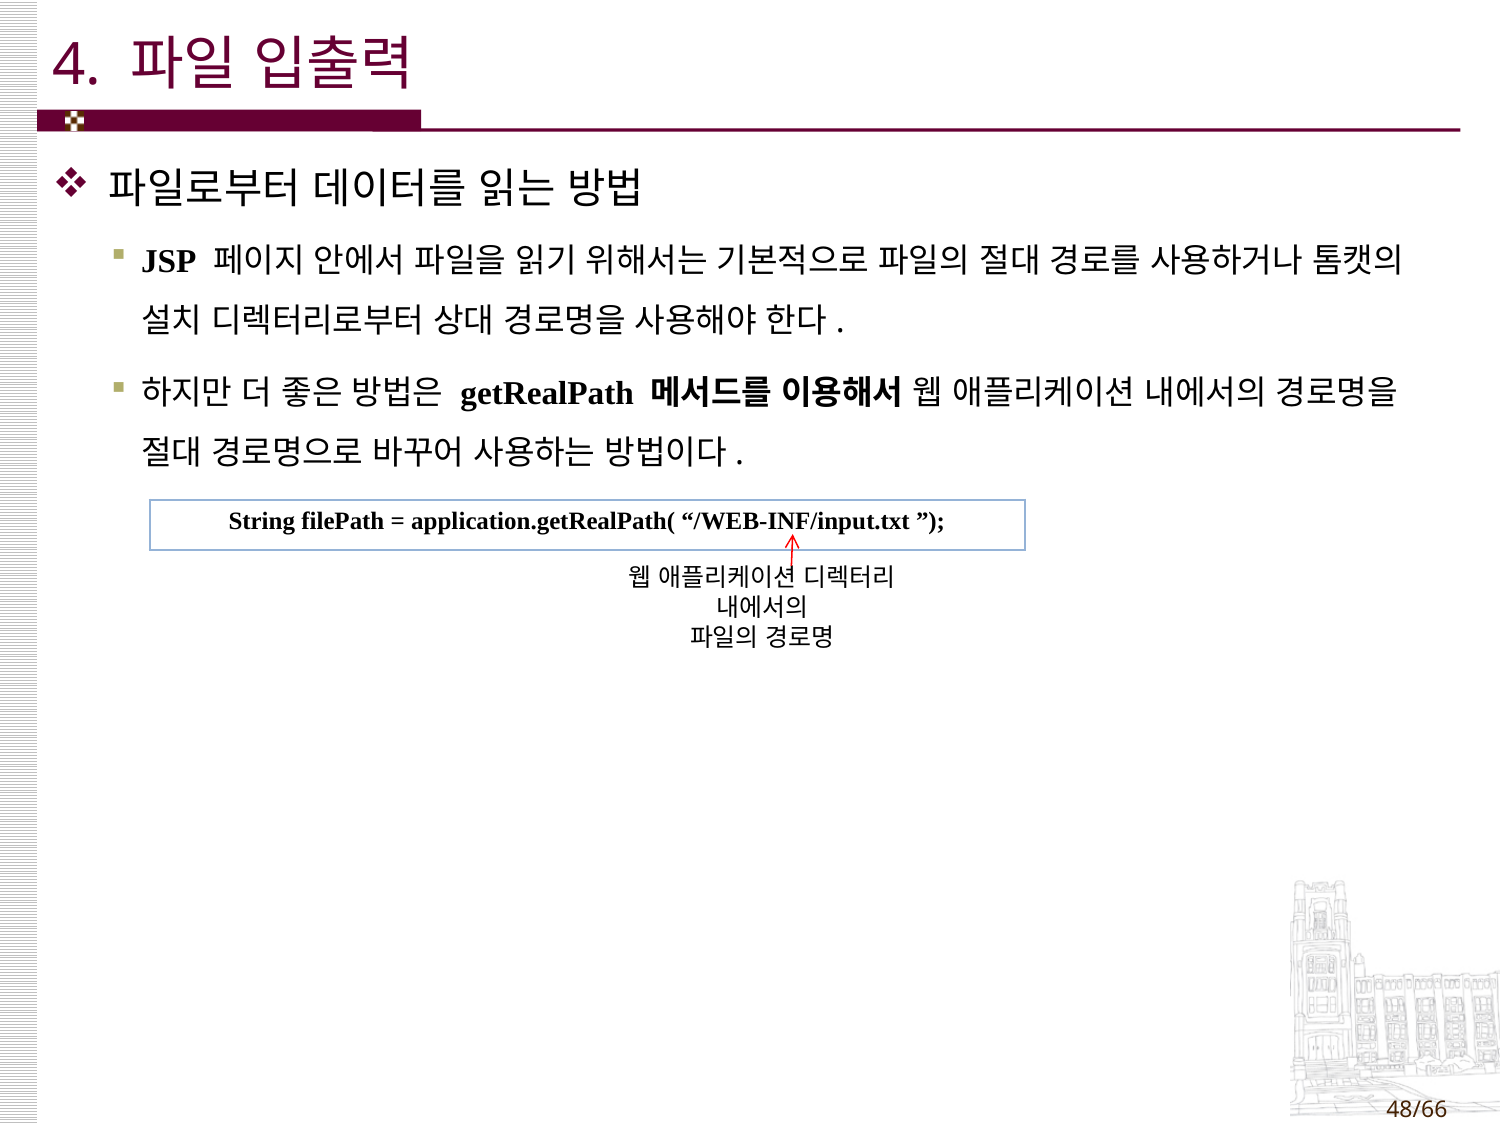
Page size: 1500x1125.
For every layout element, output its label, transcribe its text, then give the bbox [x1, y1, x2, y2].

picture [1290, 874, 1500, 1125]
table_header String filePath = application.getRealPath( “/WEB-INF/input.txt ”); [151, 501, 1024, 549]
picture [65, 111, 84, 131]
title 4. 파일 입출력 [36, 13, 1426, 109]
list 파일로부터 데이터를 읽는 방법 JSP 페이지 안에서 파일을 읽기 위해서는 기본적으로 파일의 절대 경로를 사용하거나 톰캣의 설치 디렉터리로부터 상대 경로명을 사용해야 한다. 하지만 더 좋은 방법은 getRealPath 메서드를 이용해서 웹 애플리케이션 내에서의 경로명을 절대 경로명으로 바꾸어 사용하는 방법이다. [37, 154, 1463, 1093]
text_box 웹 애플리케이션 디렉터리 내에서의 파일의 경로명 [573, 573, 952, 639]
